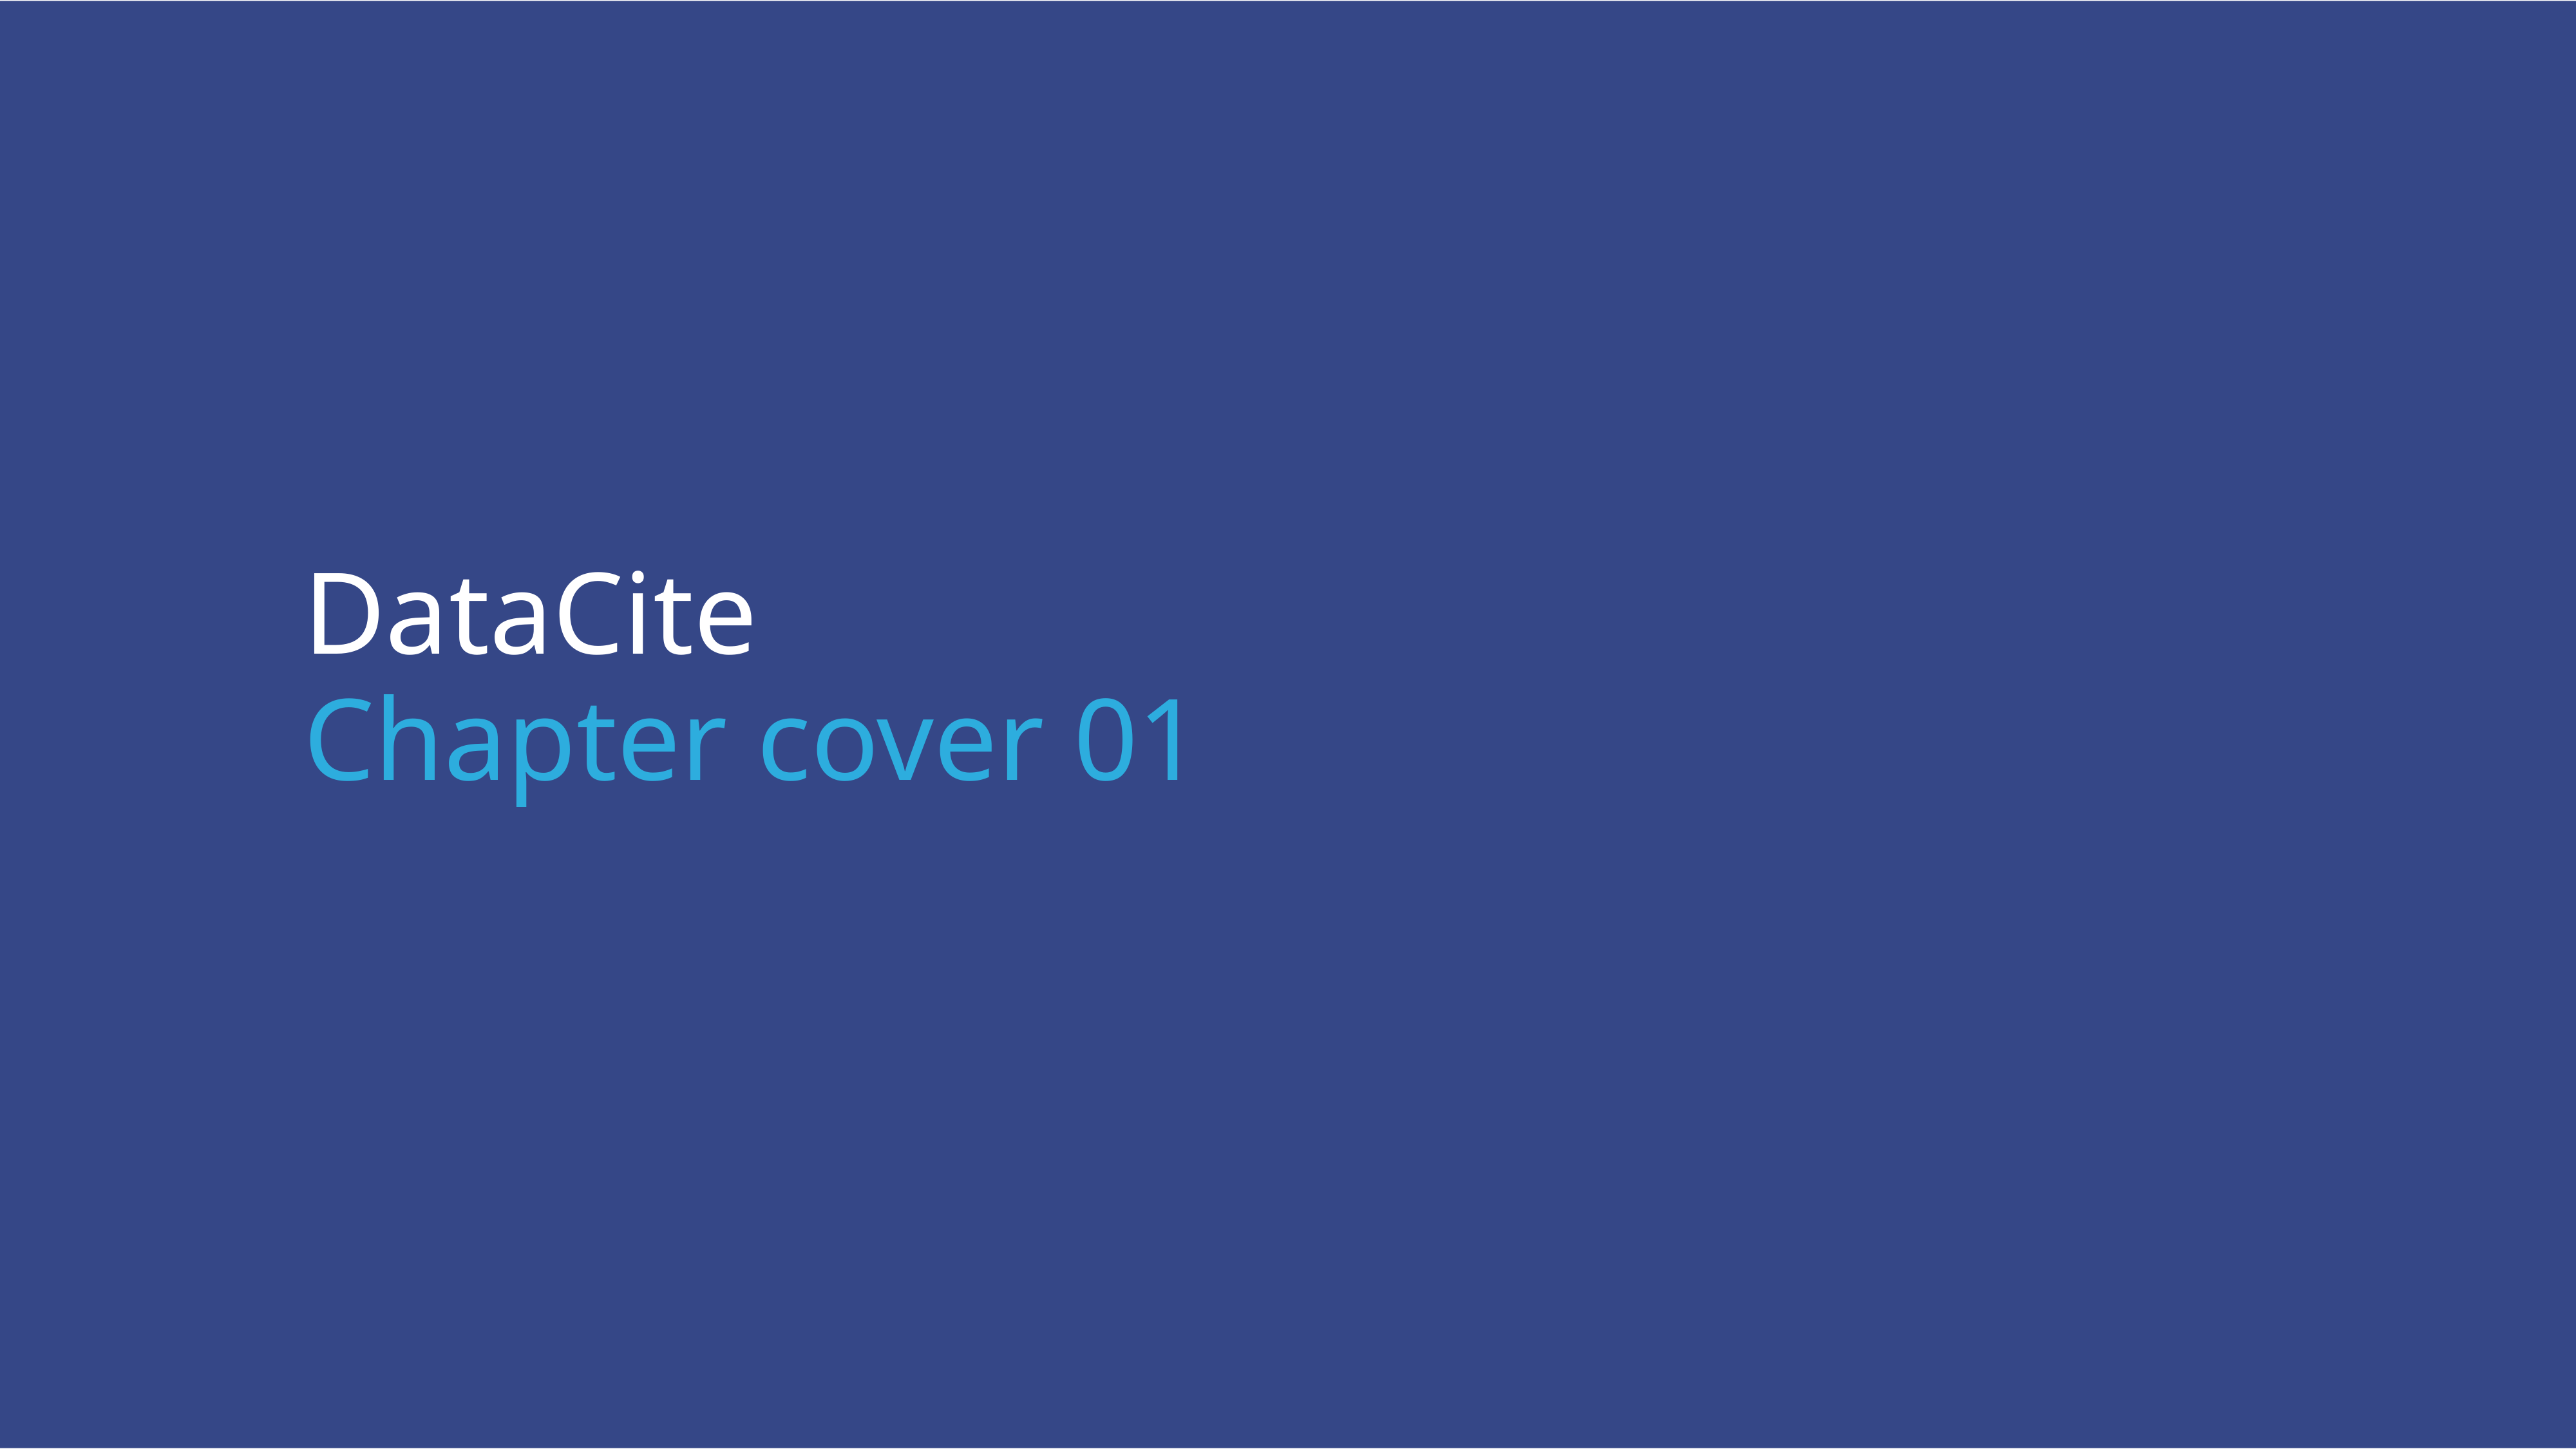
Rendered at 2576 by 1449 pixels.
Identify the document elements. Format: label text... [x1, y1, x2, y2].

subtitle Chapter cover 01 [296, 632, 1851, 801]
text_box [0, 1, 2576, 1448]
title DataCite [296, 489, 1851, 632]
